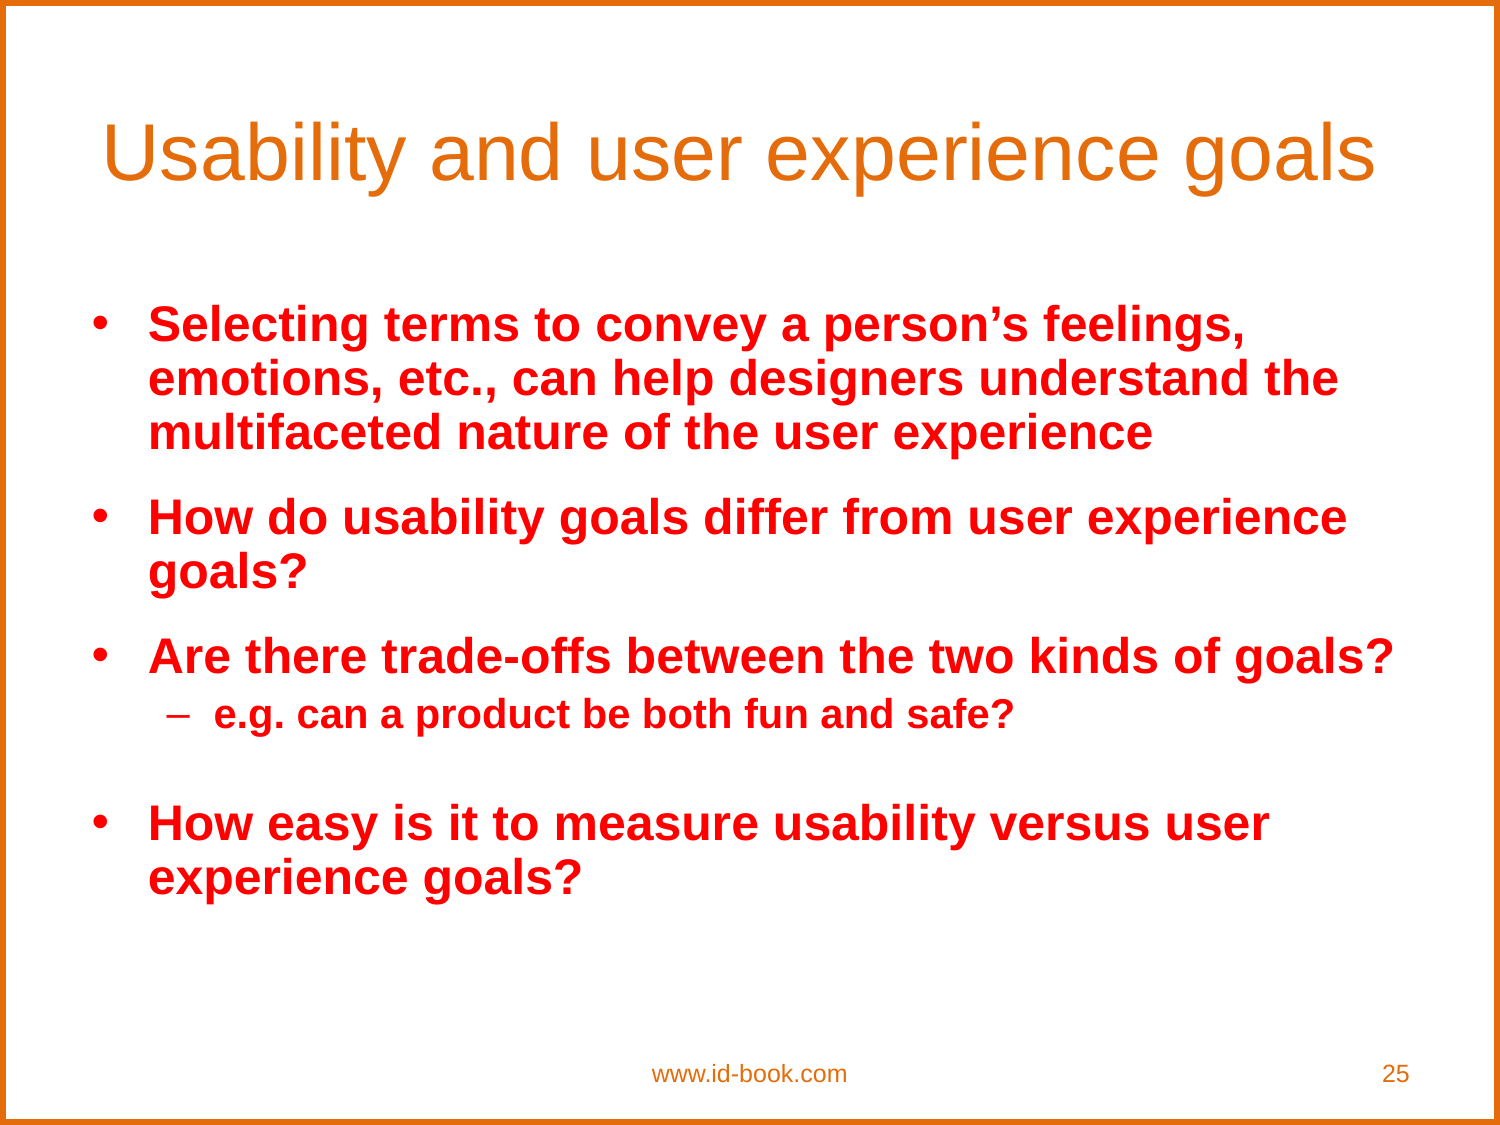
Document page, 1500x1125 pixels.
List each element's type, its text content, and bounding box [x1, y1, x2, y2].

slide_number 25 [1074, 1042, 1425, 1103]
title Usability and user experience goals [76, 54, 1427, 243]
footer www.id-book.com [512, 1042, 988, 1103]
list Selecting terms to convey a person’s feelings, emotions, etc., can help designers understand the multifaceted nature of the user experience How do usability goals differ from user experience goals? Are there trade-offs between the two kinds of goals? e.g. can a product be both fun and safe? How easy is it to measure usability versus user experience goals? [76, 290, 1427, 1034]
